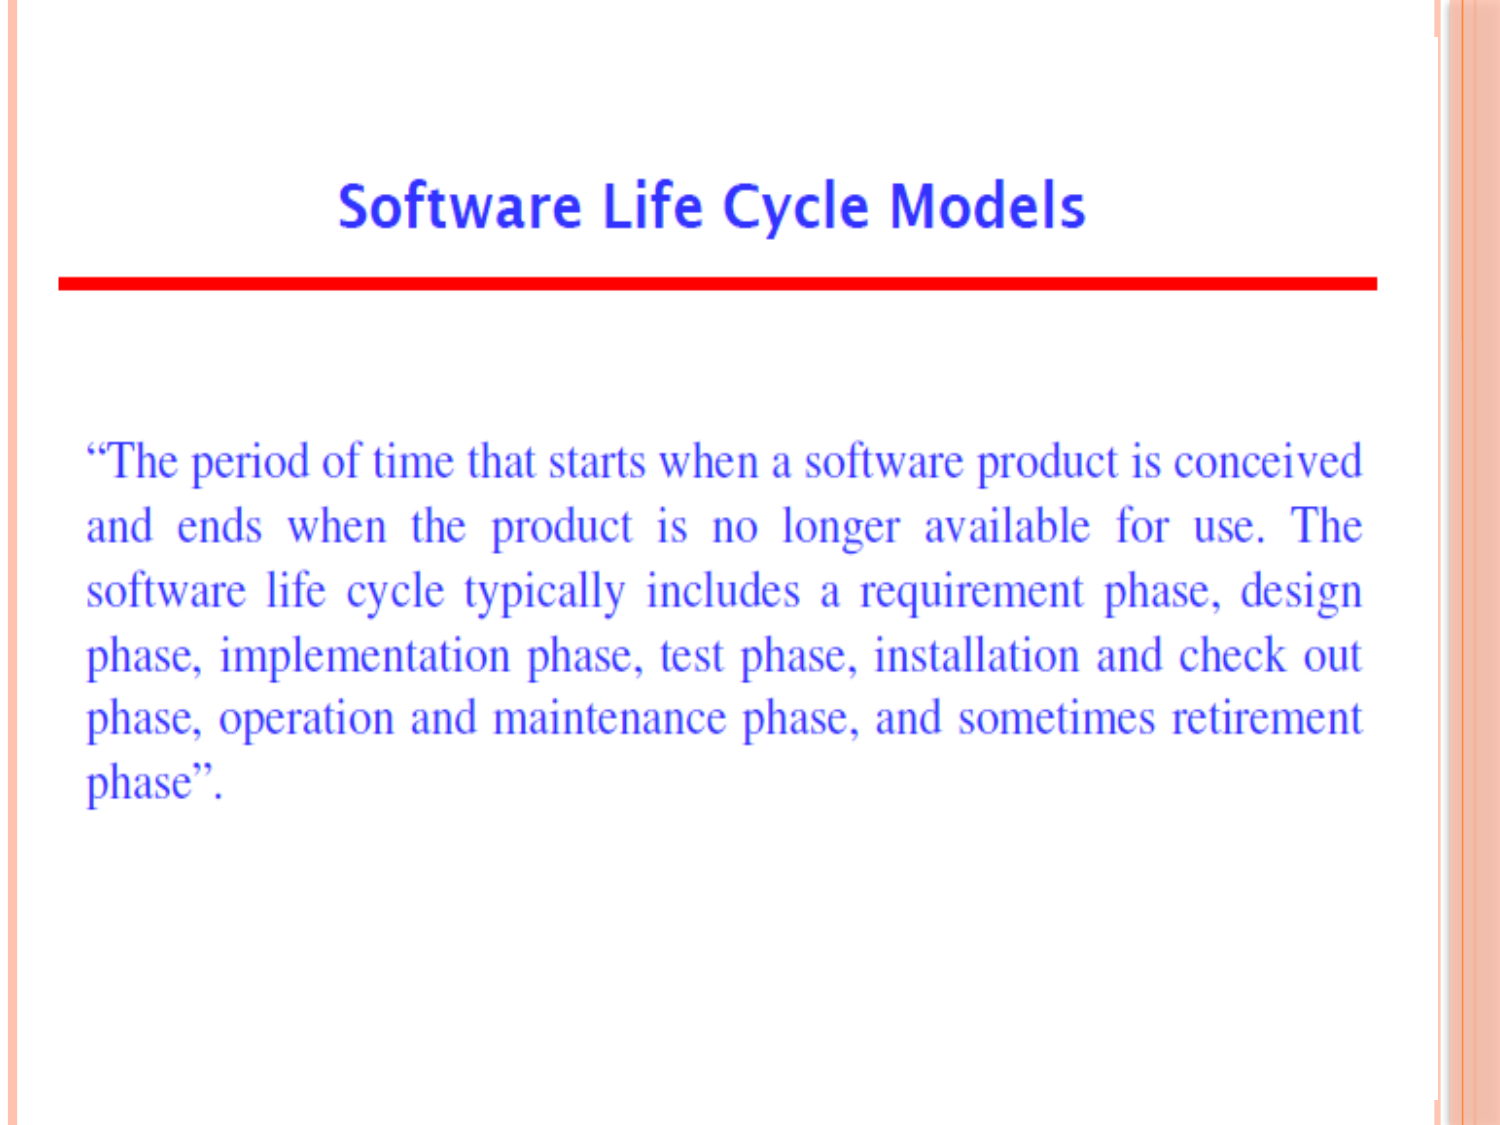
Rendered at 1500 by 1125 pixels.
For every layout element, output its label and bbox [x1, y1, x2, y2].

picture [24, 36, 1438, 1101]
